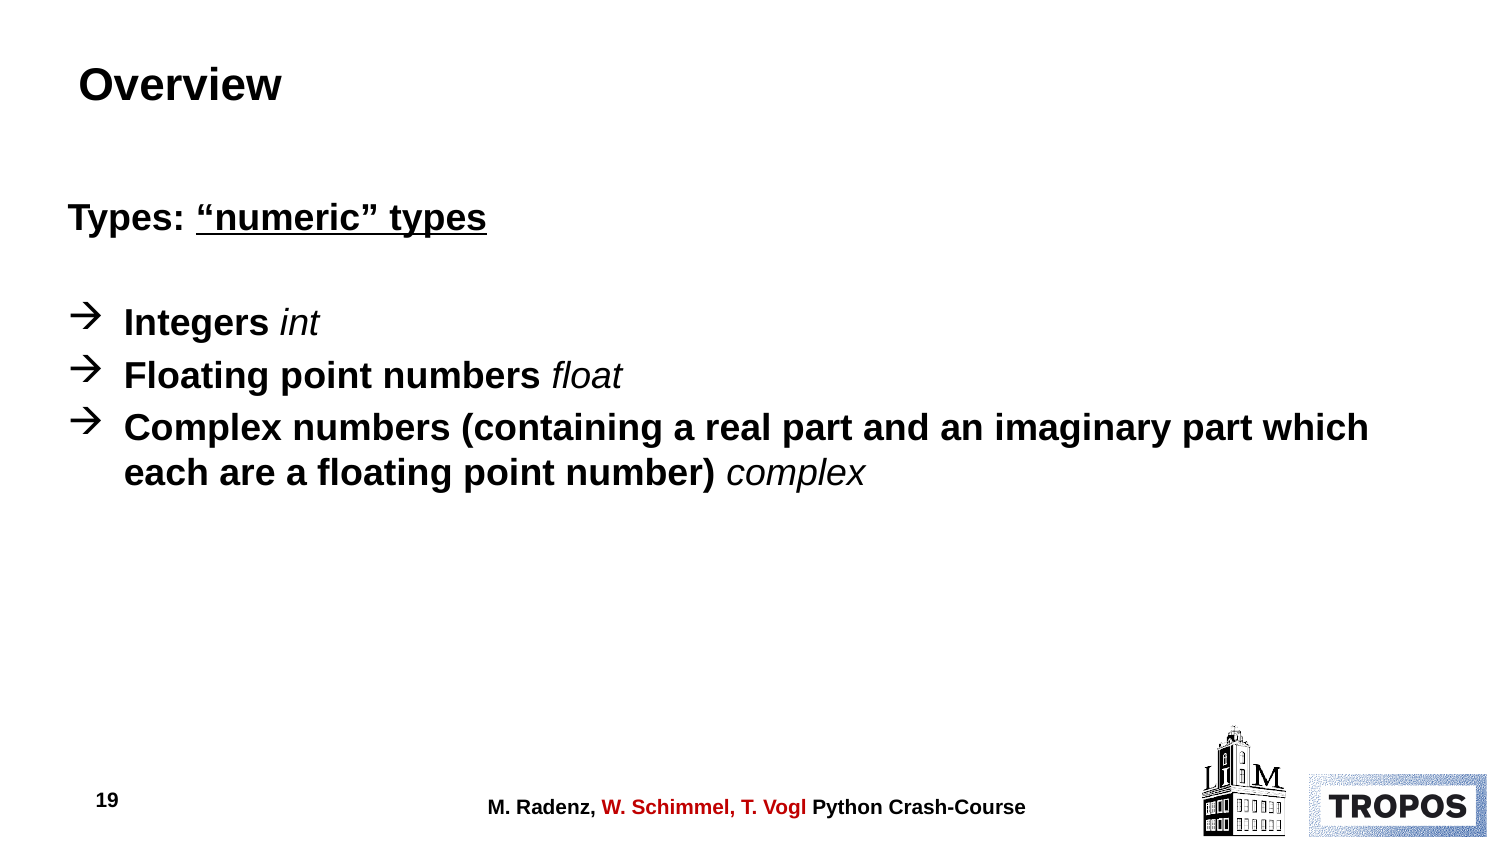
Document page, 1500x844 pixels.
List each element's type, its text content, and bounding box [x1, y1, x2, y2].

picture [1202, 725, 1298, 844]
list Overview [78, 54, 1451, 144]
footer M. Radenz, W. Schimmel, T. Vogl Python Crash-Course [464, 783, 1049, 829]
picture [1309, 774, 1487, 837]
slide_number 19 [78, 776, 136, 822]
list Types: “numeric” types Integers int Floating point numbers float Complex numbers (containing a real part and an imaginary part which each are a floating point number) complex [53, 186, 1392, 519]
